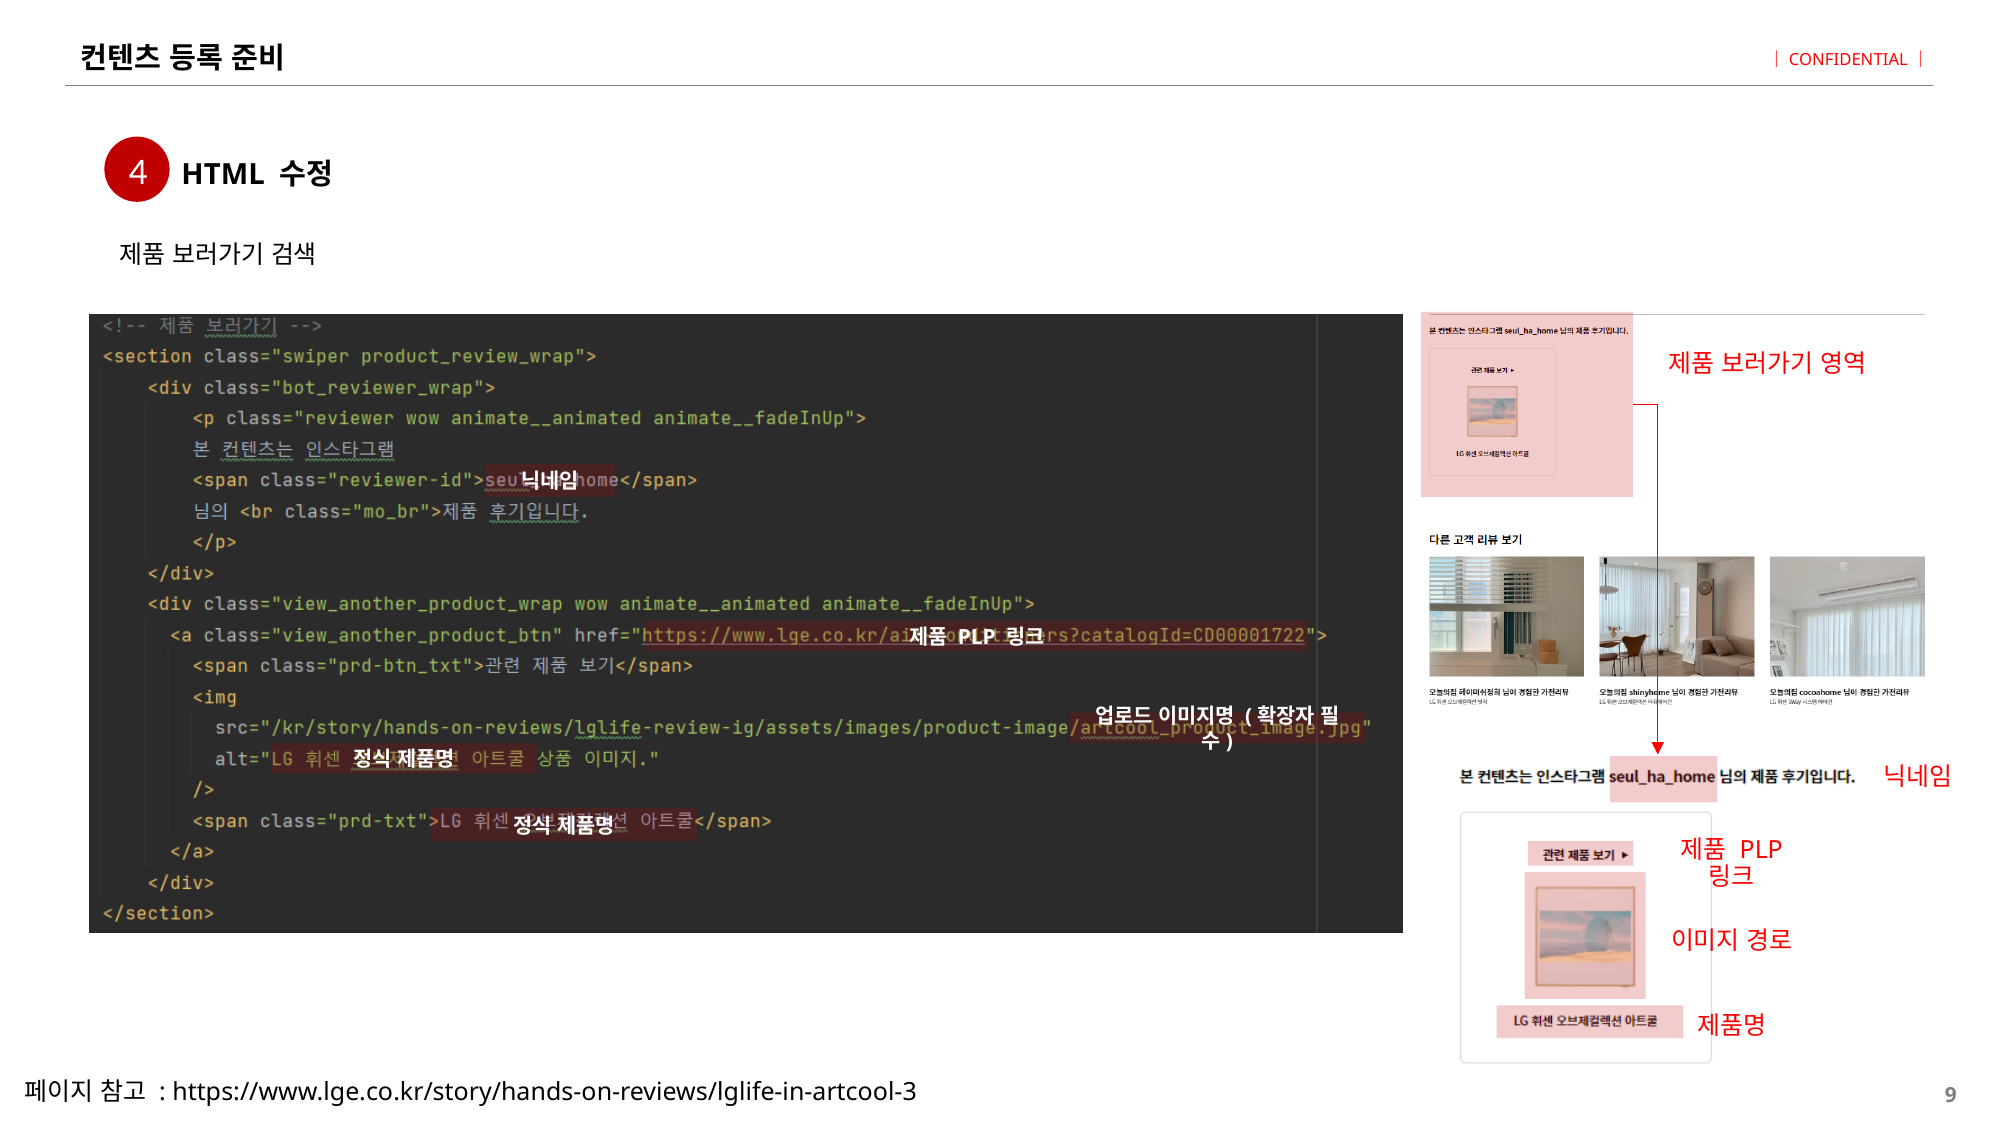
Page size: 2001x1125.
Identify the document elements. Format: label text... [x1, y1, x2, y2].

picture [89, 314, 1403, 933]
text_box HTML 수정 [166, 148, 1718, 202]
text_box 닉네임 [1872, 756, 1989, 798]
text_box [1633, 404, 1658, 754]
text_box 페이지 참고 : https://www.lge.co.kr/story/hands-on-reviews/lglife-in-artcool-3 [9, 1071, 1176, 1113]
title 컨텐츠 등록 준비 [65, 32, 1935, 86]
text_box 4 [103, 135, 171, 203]
text_box 제품 보러가기 검색 [104, 234, 832, 277]
picture [1444, 754, 1872, 1082]
picture [1416, 298, 1935, 744]
